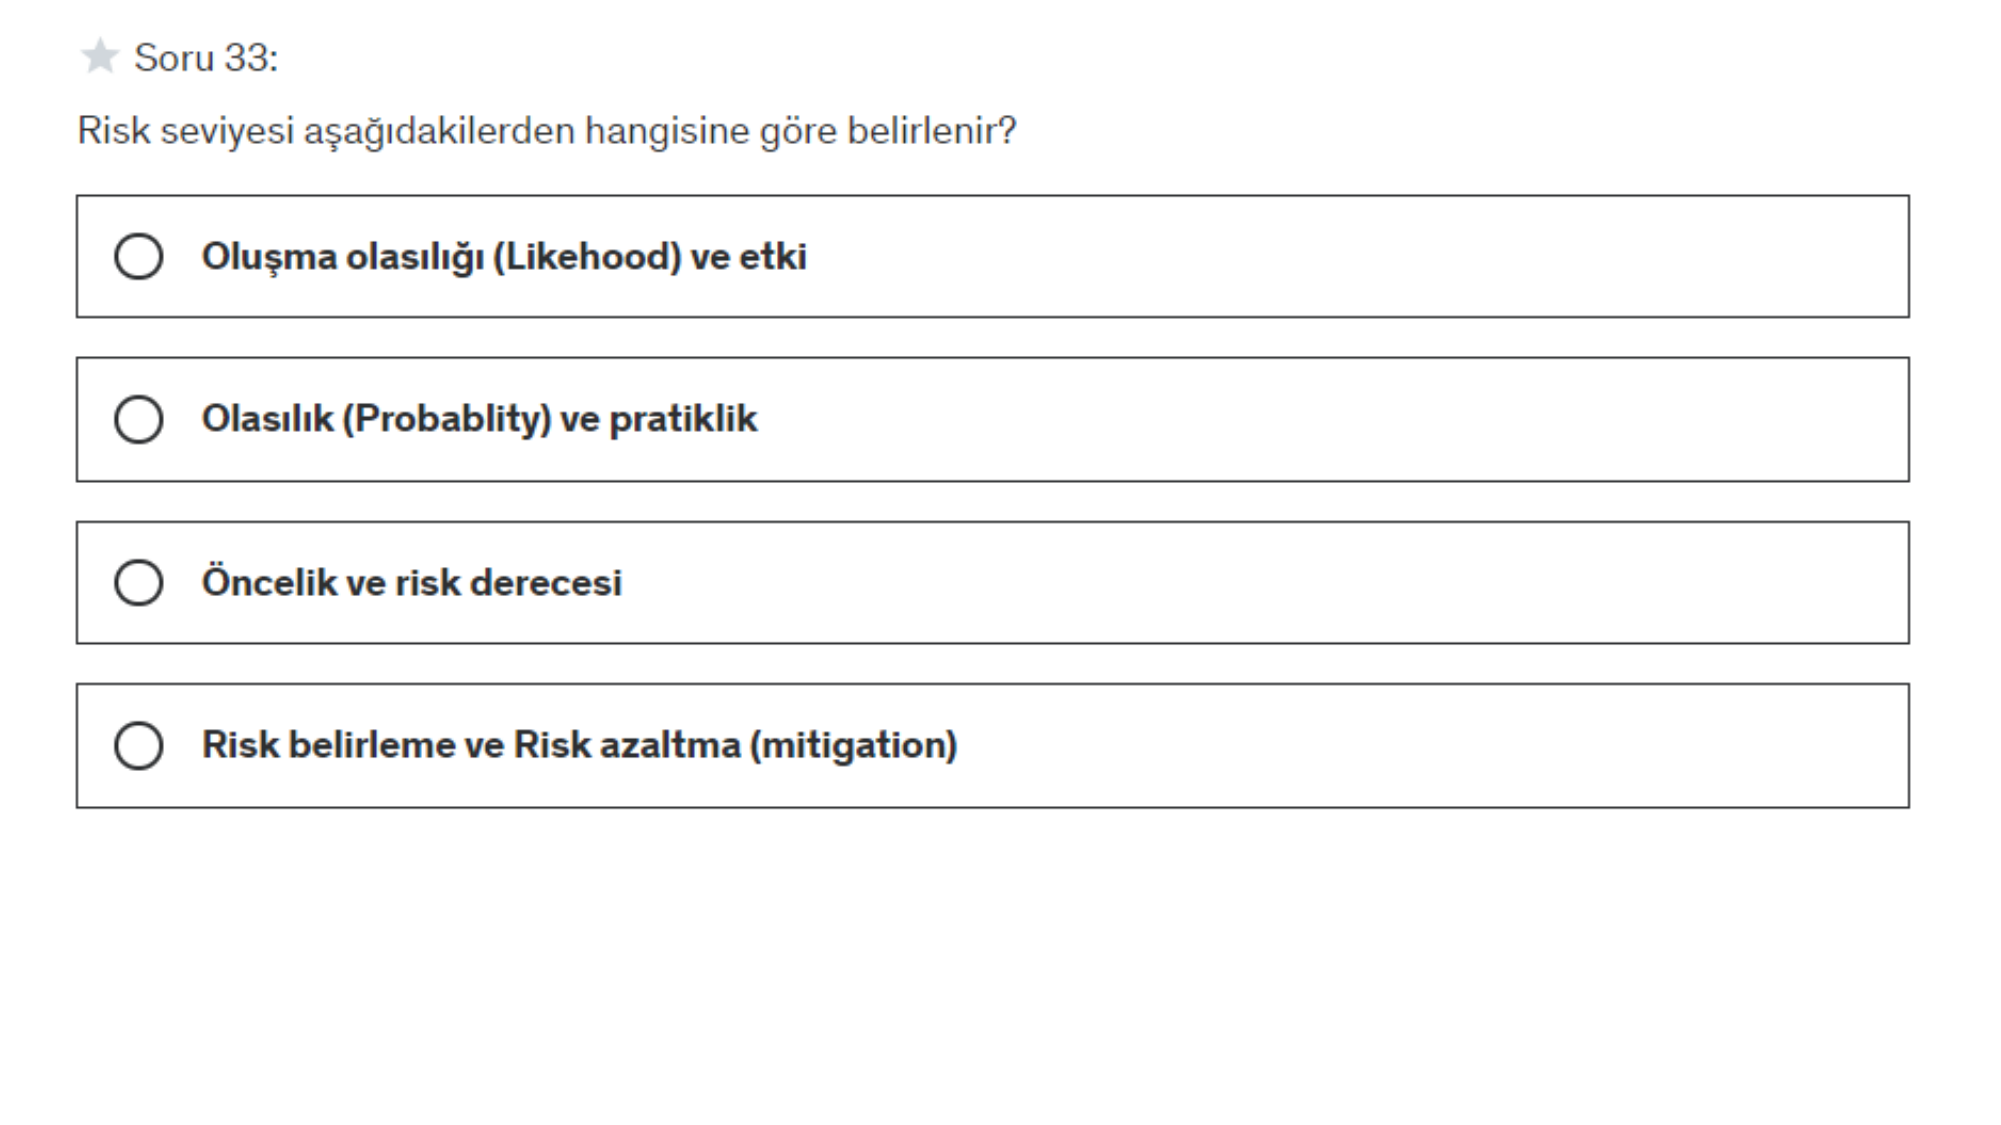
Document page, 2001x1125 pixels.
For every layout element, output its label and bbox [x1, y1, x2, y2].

list [53, 33, 1932, 837]
